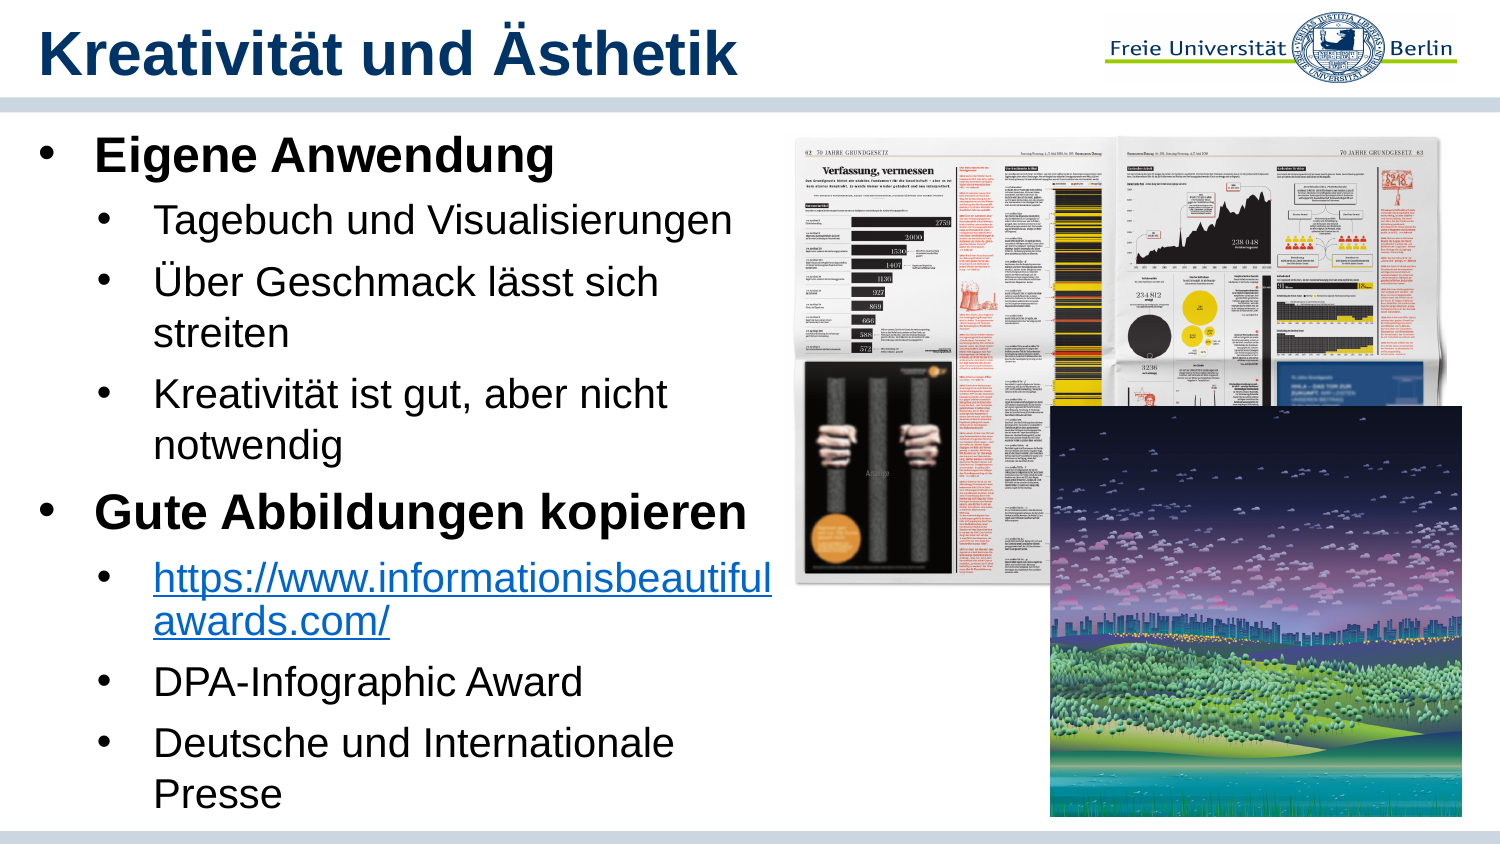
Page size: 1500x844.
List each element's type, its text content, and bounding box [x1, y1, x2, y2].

picture [784, 133, 1447, 588]
picture [1105, 12, 1457, 83]
list Eigene Anwendung Tagebuch und Visualisierungen Über Geschmack lässt sich streiten Kreativität ist gut, aber nicht notwendig Gute Abbildungen kopieren https://www.informationisbeautifulawards.com/ DPA-Infographic Award Deutsche und Internationale Presse [38, 120, 777, 817]
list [1050, 405, 1462, 817]
title Kreativität und Ästhetik [38, 12, 1098, 83]
